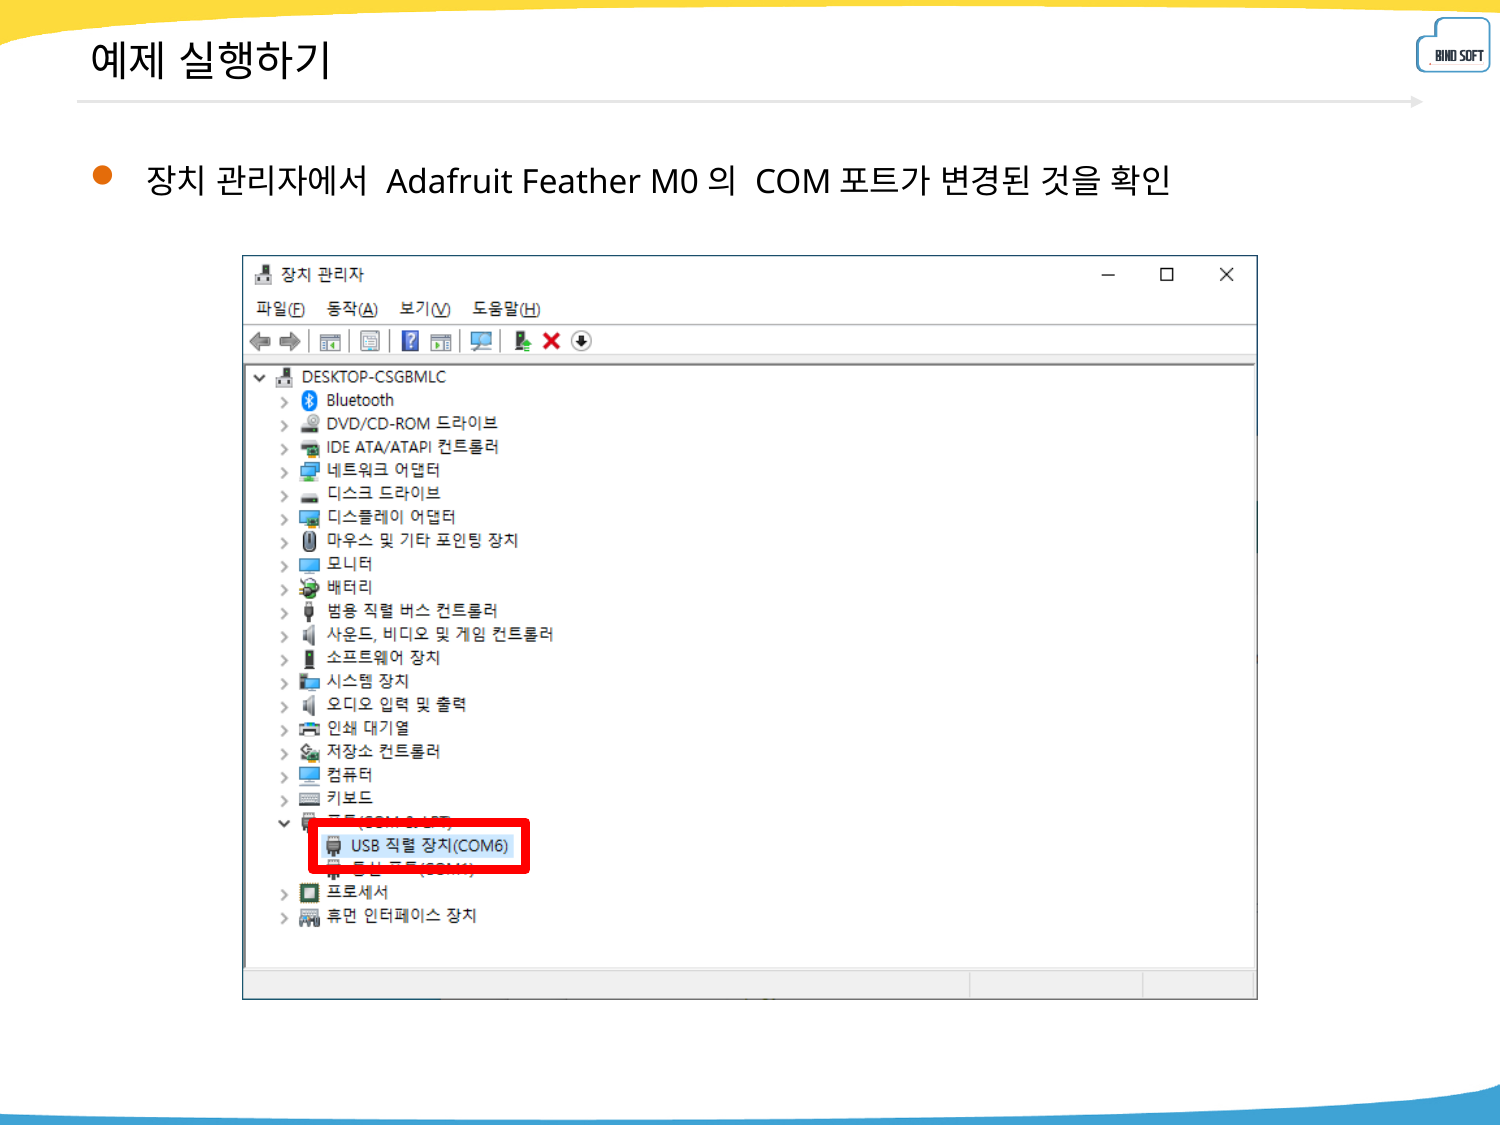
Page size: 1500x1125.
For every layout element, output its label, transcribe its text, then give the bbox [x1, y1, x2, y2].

title 예제 실행하기 [75, 11, 1425, 108]
picture [0, 0, 1500, 74]
picture [241, 255, 1259, 1000]
picture [0, 1084, 1500, 1125]
list 장치 관리자에서 Adafruit Feather M0의 COM포트가 변경된 것을 확인 [75, 152, 1425, 1055]
